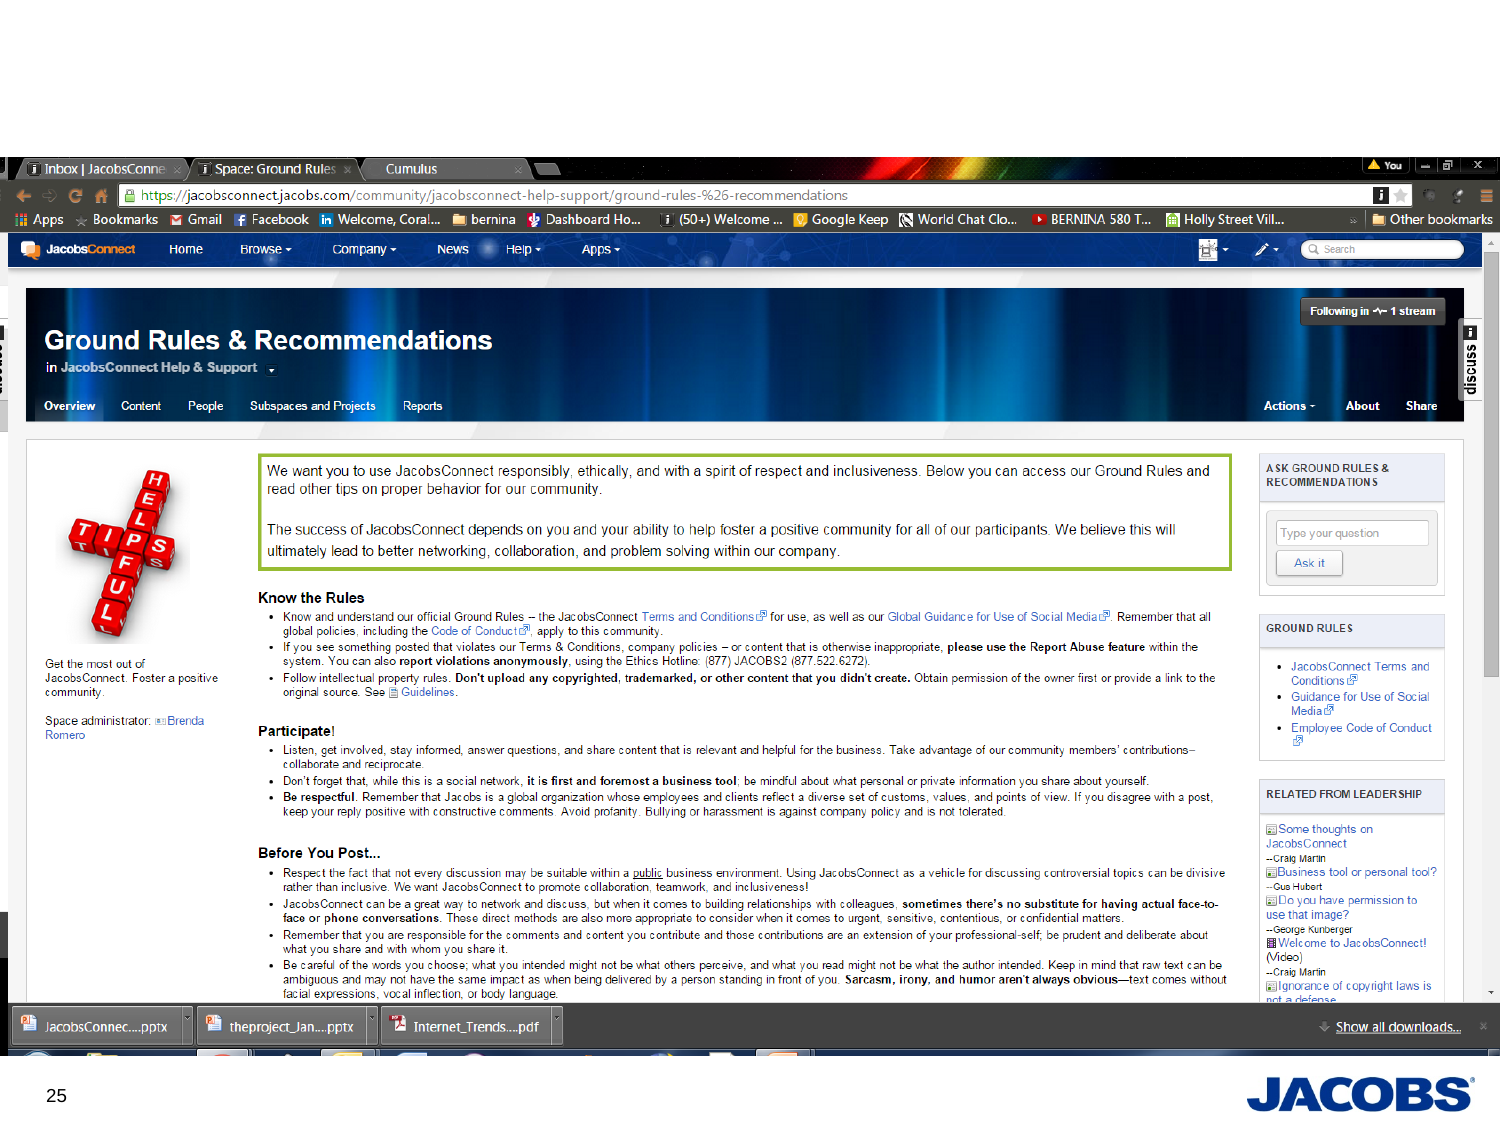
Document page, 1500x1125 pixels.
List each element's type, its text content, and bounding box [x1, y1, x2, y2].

picture [0, 157, 1500, 1056]
footer 25 [40, 1077, 1229, 1107]
picture [1247, 1076, 1475, 1112]
